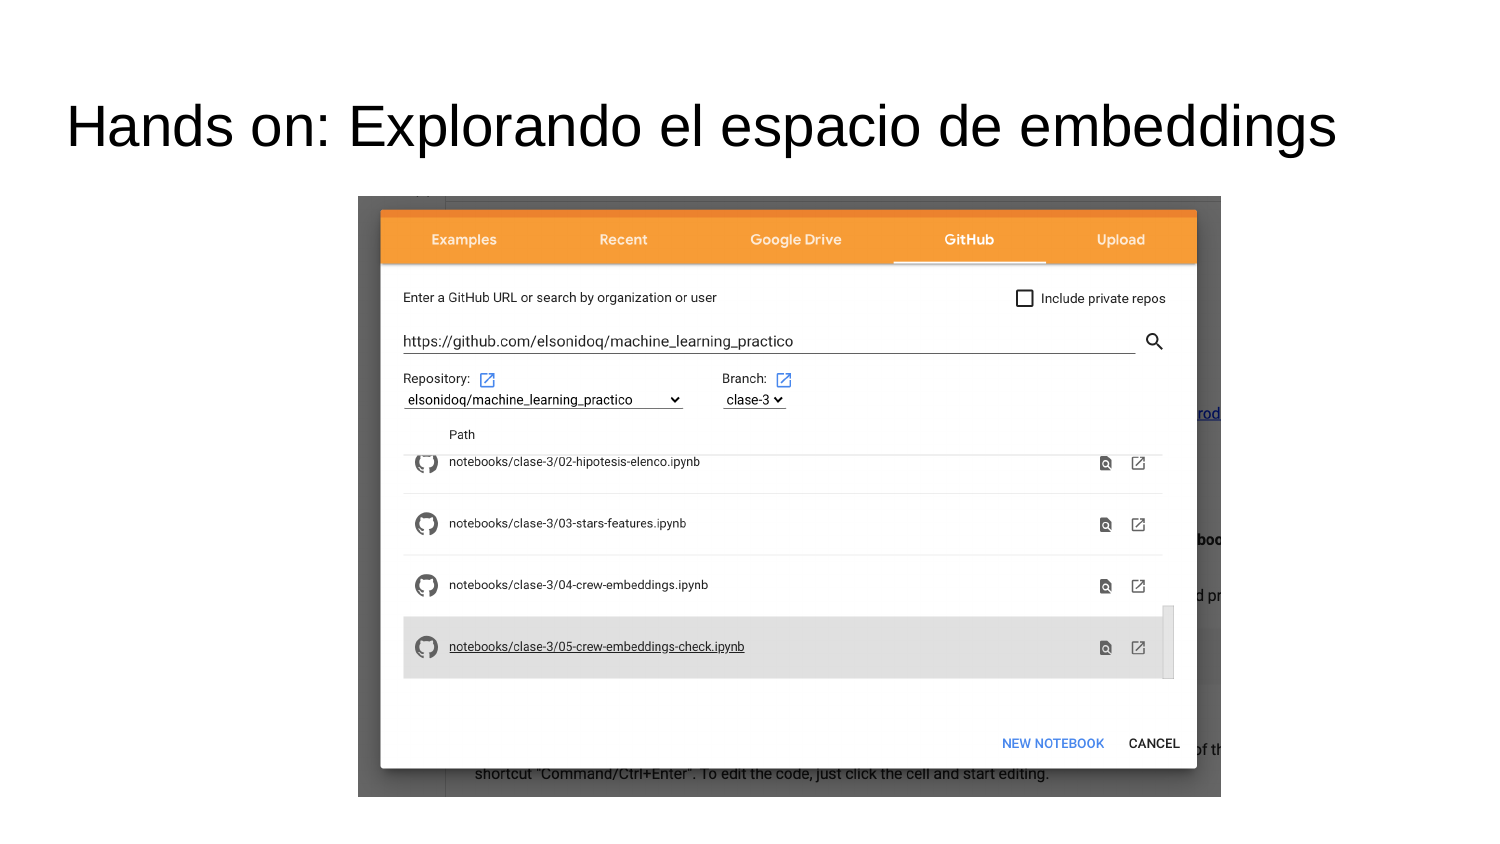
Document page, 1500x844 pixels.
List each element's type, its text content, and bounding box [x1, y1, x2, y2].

title Hands on: Explorando el espacio de embeddings [51, 72, 1449, 167]
picture [358, 195, 1221, 797]
